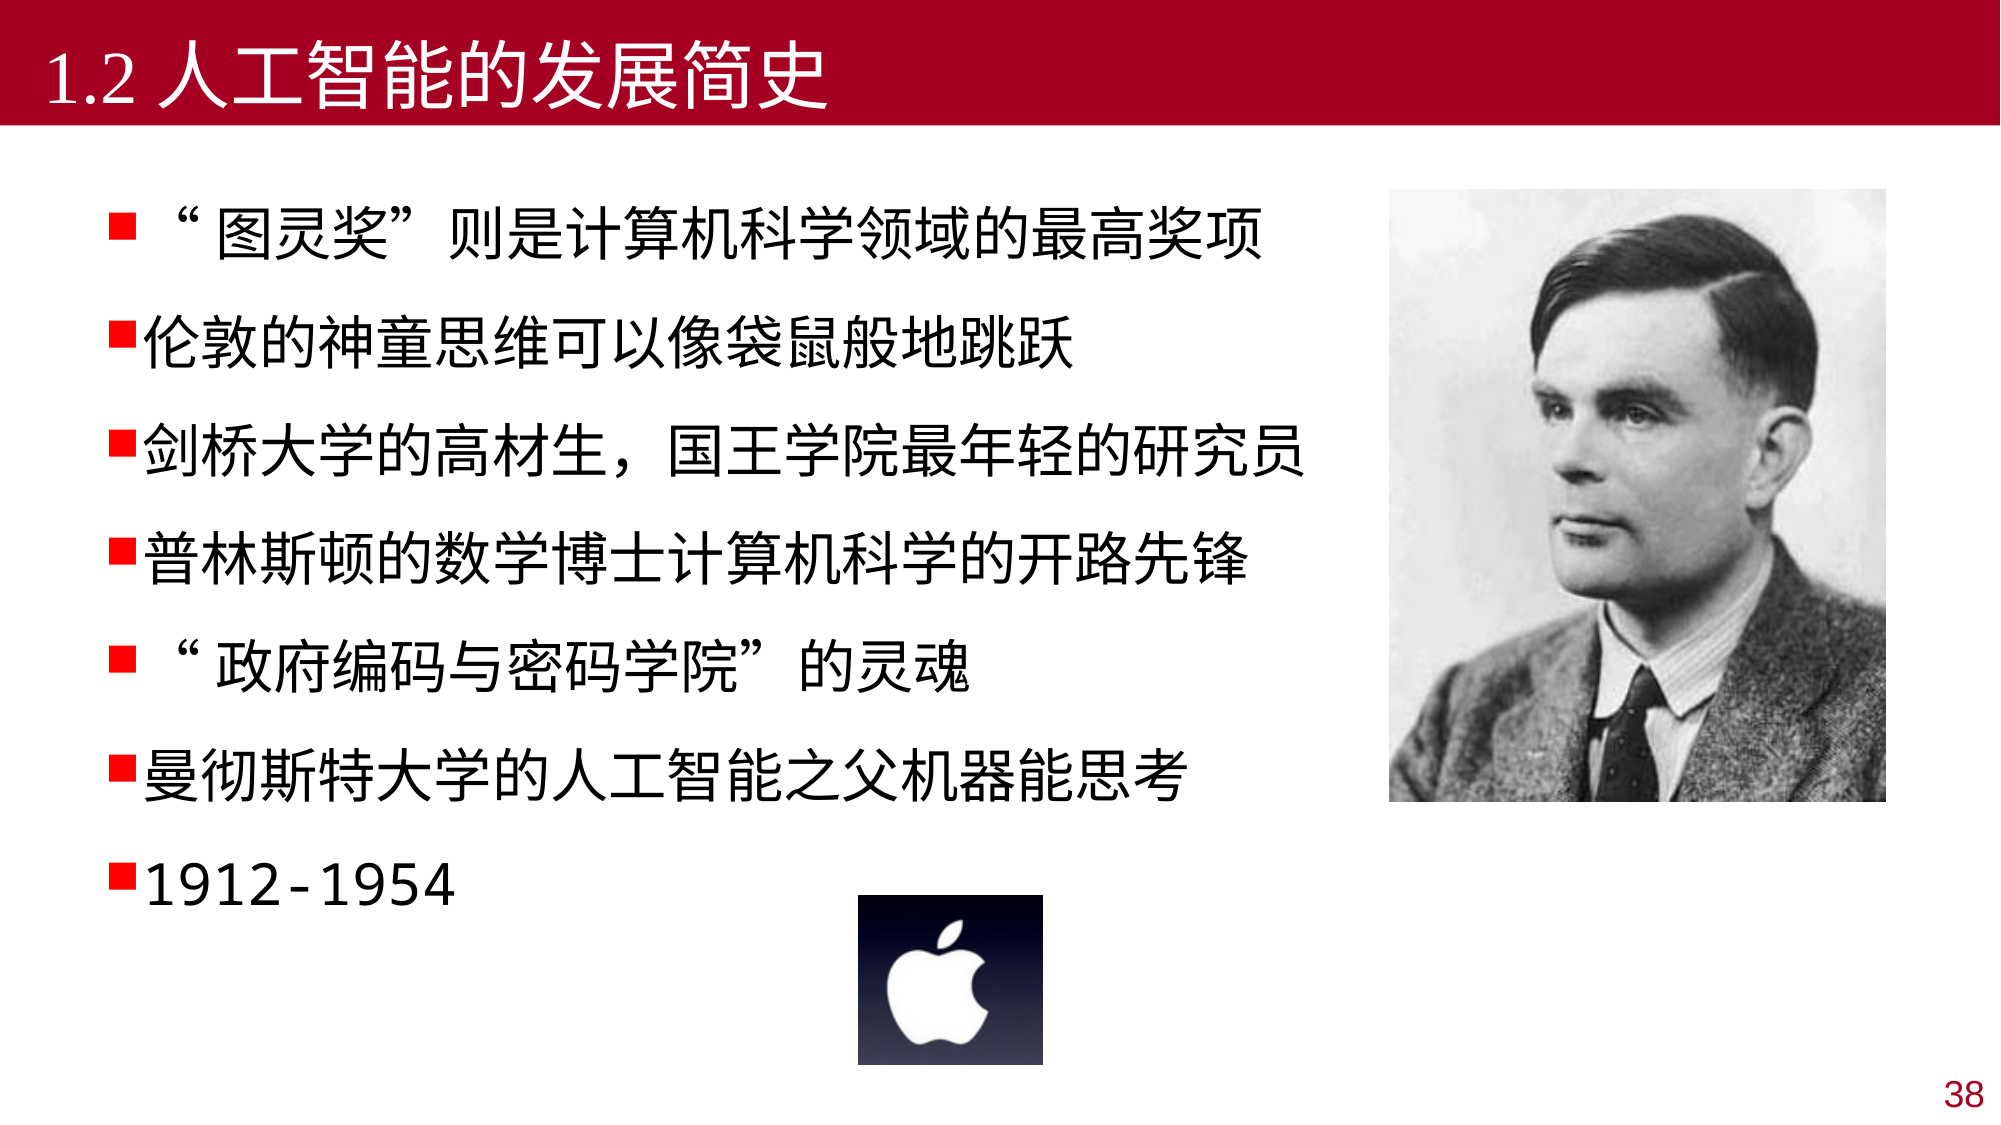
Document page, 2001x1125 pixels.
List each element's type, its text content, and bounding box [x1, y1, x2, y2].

picture [1389, 189, 1886, 802]
text_box 1.2人工智能的发展简史 [0, 0, 2000, 126]
picture [858, 895, 1043, 1065]
slide_number 38 [1566, 1062, 2000, 1122]
text_box [54, 148, 1969, 1035]
text_box “图灵奖”则是计算机科学领域的最高奖项 伦敦的神童思维可以像袋鼠般地跳跃 剑桥大学的高材生，国王学院最年轻的研究员 普林斯顿的数学博士计算机科学的开路先锋 “政府编码与密码学院”的灵魂 曼彻斯特大学的人工智能之父机器能思考 1912-1954 [90, 172, 1473, 900]
